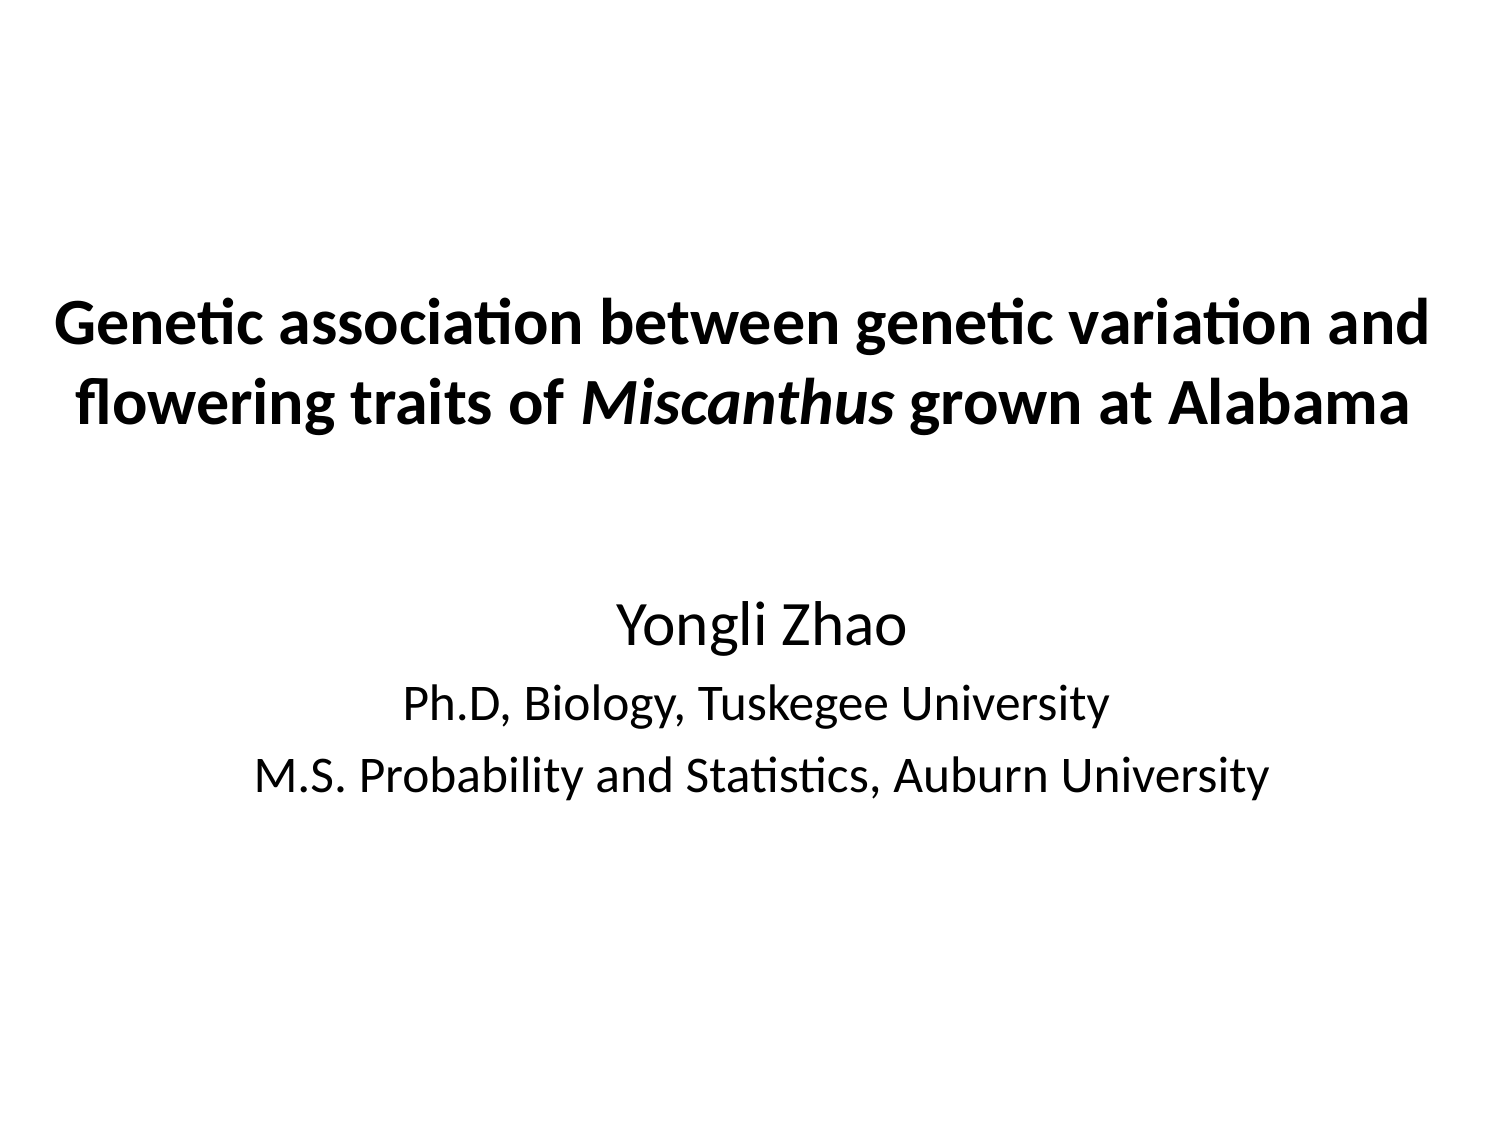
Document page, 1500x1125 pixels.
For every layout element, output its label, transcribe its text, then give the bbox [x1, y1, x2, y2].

title Genetic association between genetic variation and flowering traits of Miscanthus grown at Alabama [24, 237, 1463, 479]
subtitle Yongli Zhao Ph.D, Biology, Tuskegee University M.S. Probability and Statistics, Auburn University [237, 575, 1288, 863]
